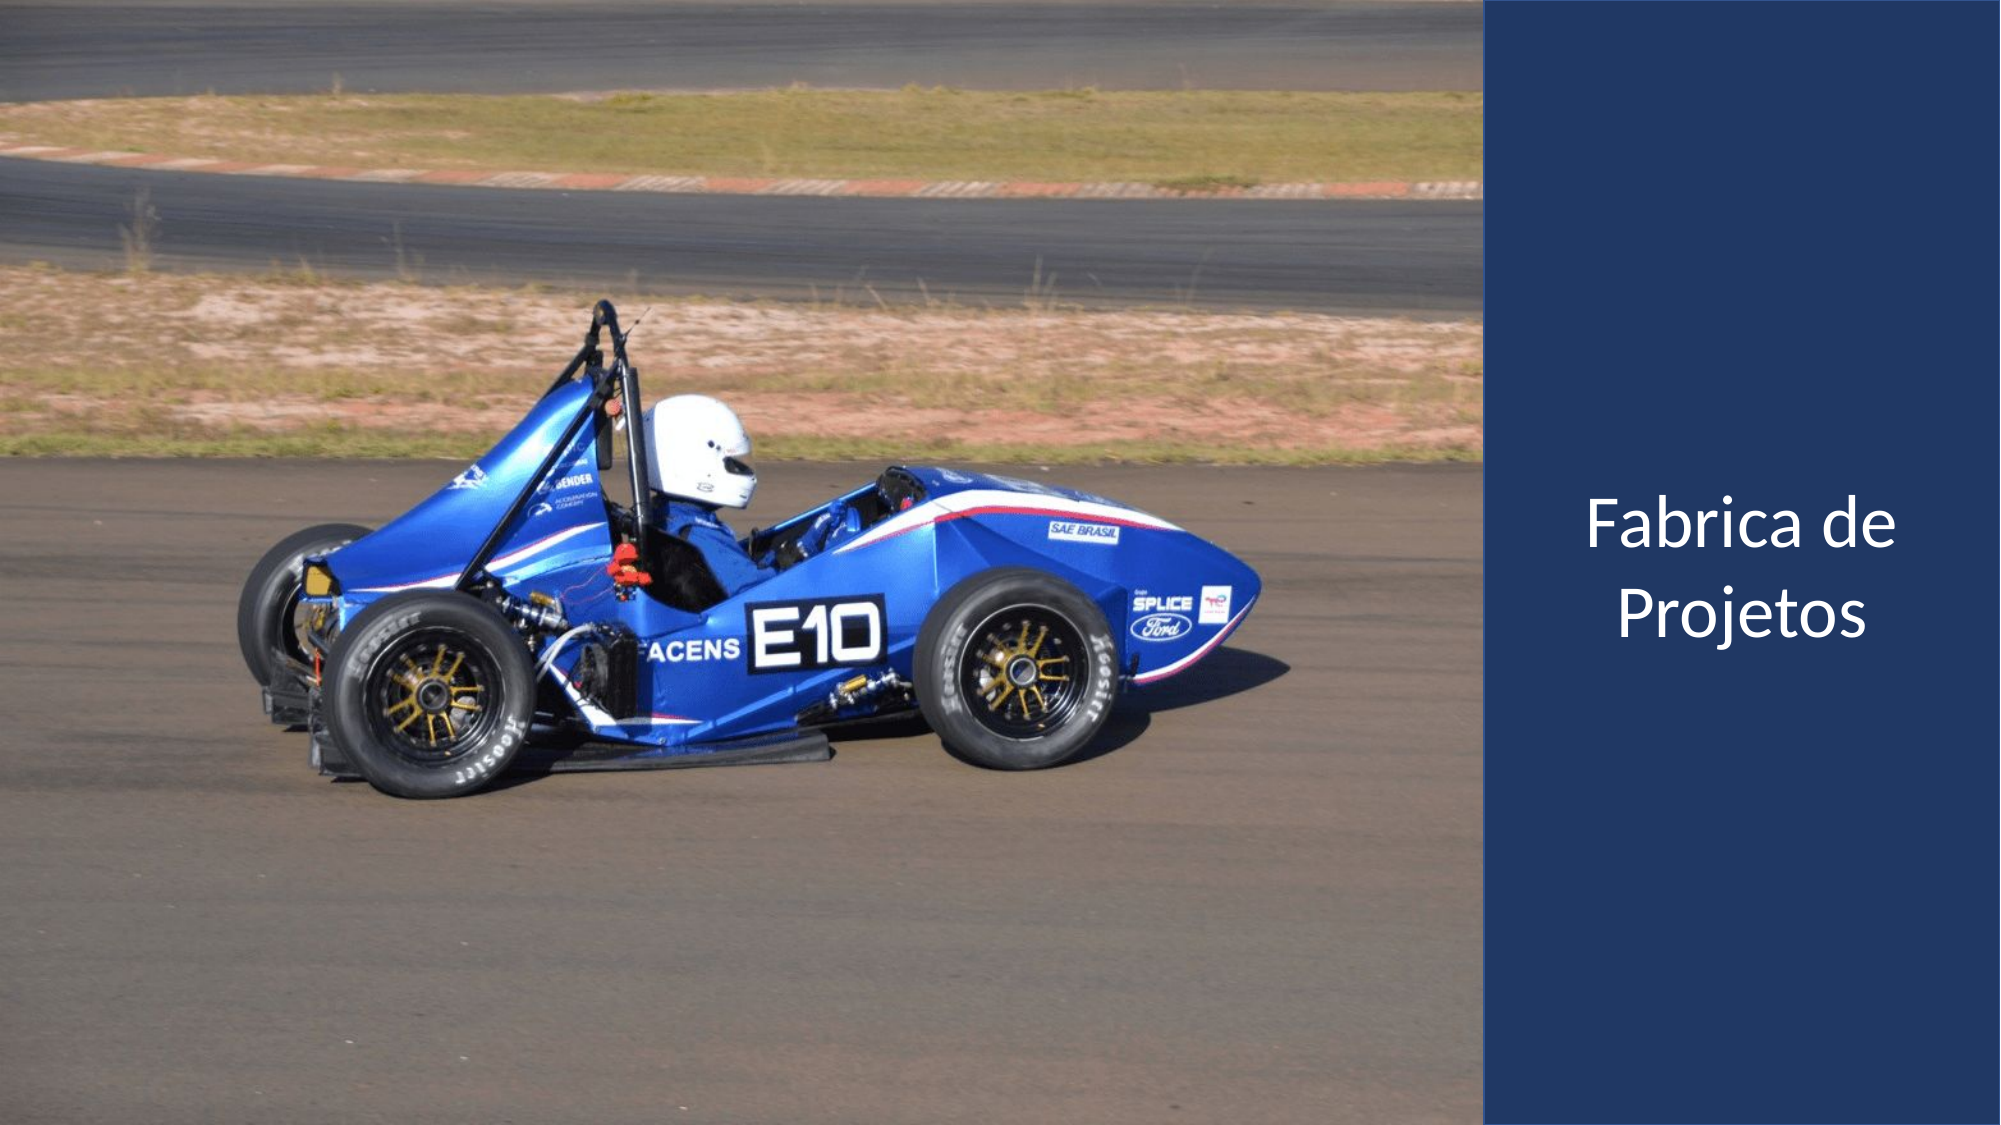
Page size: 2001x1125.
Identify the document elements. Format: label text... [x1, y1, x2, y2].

text_box Fabrica de Projetos [1628, 0, 2000, 1125]
picture [0, 0, 1628, 1125]
